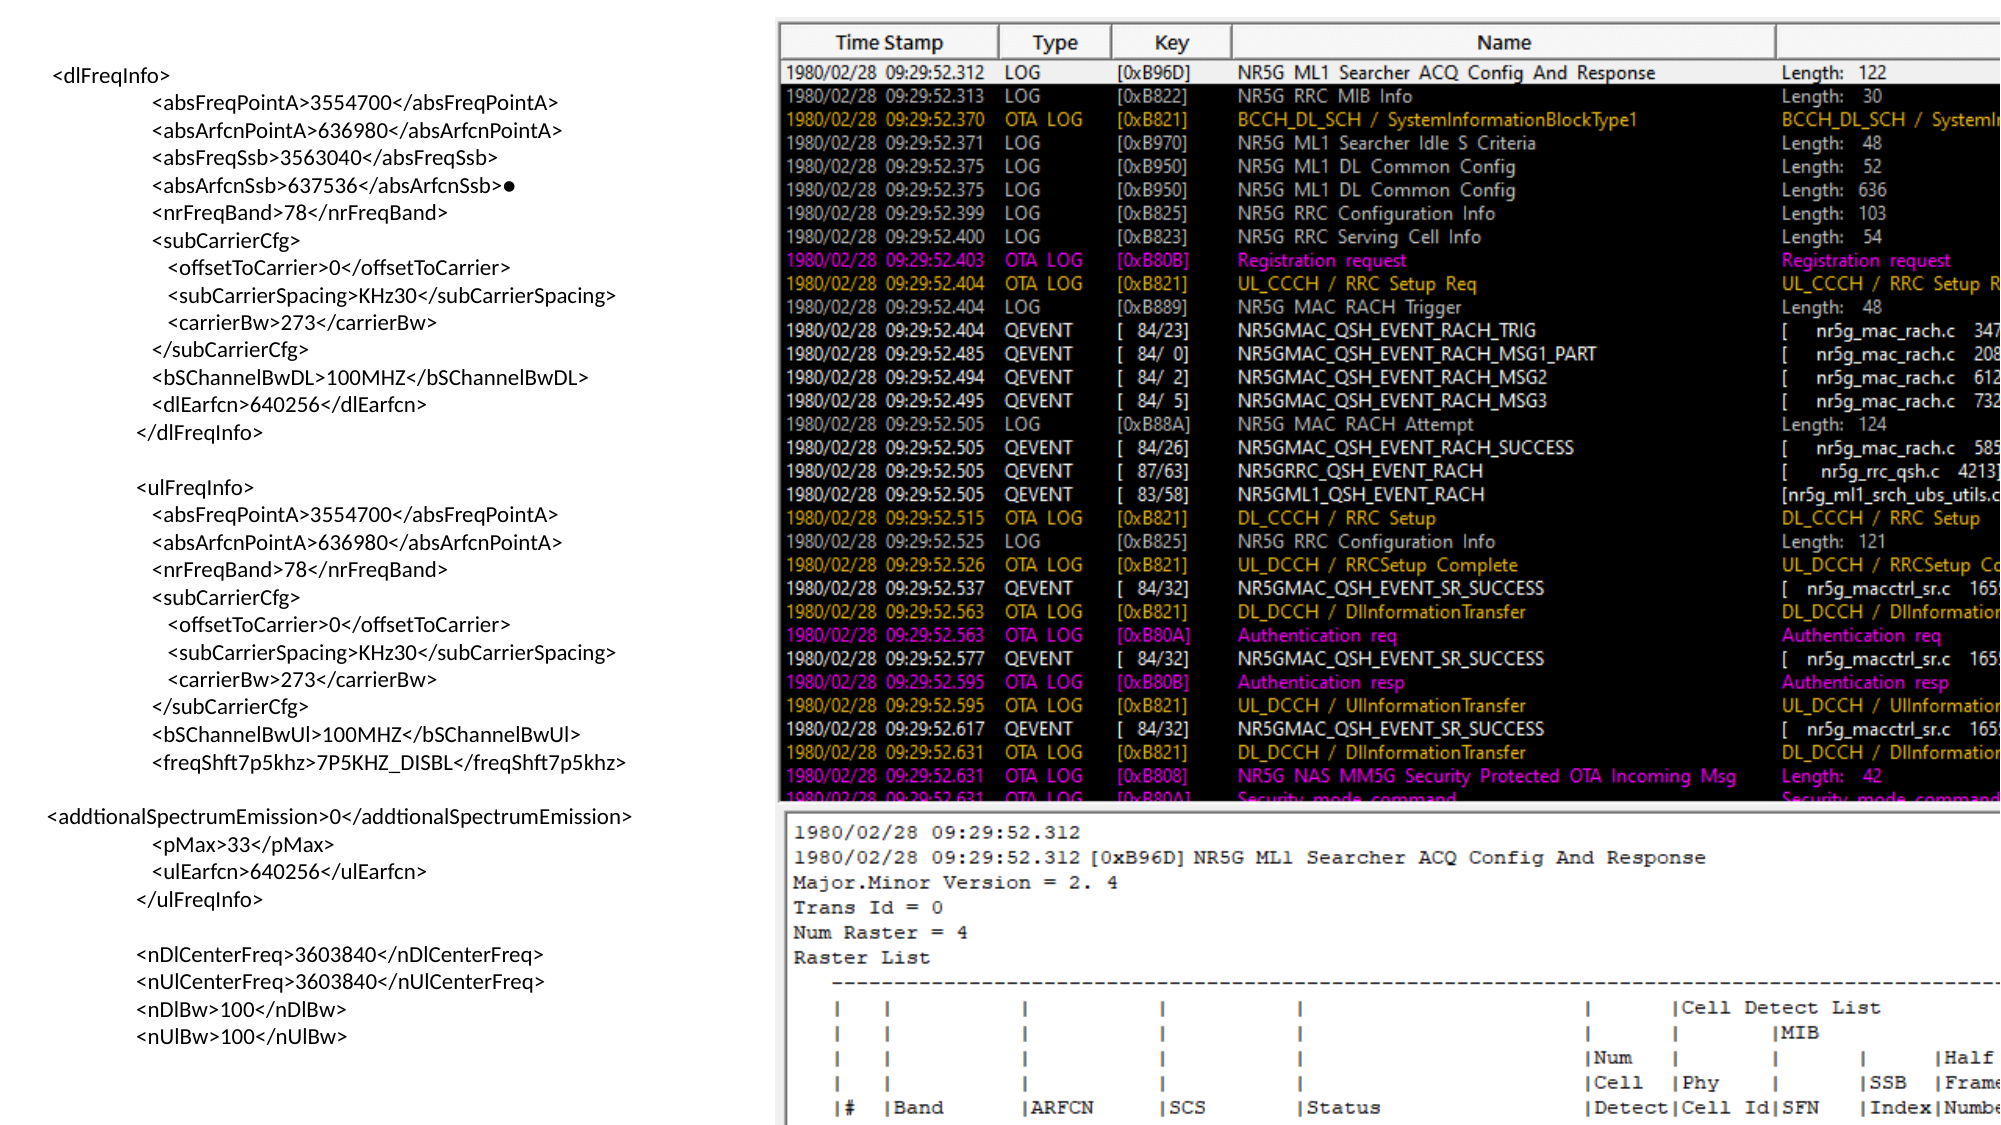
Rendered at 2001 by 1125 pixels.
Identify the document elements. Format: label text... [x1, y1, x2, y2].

text_box <dlFreqInfo> <absFreqPointA>3554700</absFreqPointA> <absArfcnPointA>636980</absArfcnPointA> <absFreqSsb>3563040</absFreqSsb> <absArfcnSsb>637536</absArfcnSsb>● <nrFreqBand>78</nrFreqBand> <subCarrierCfg> <offsetToCarrier>0</offsetToCarrier> <subCarrierSpacing>KHz30</subCarrierSpacing> <carrierBw>273</carrierBw> </subCarrierCfg> <bSChannelBwDL>100MHZ</bSChannelBwDL> <dlEarfcn>640256</dlEarfcn> </dlFreqInfo> <ulFreqInfo> <absFreqPointA>3554700</absFreqPointA> <absArfcnPointA>636980</absArfcnPointA> <nrFreqBand>78</nrFreqBand> <subCarrierCfg> <offsetToCarrier>0</offsetToCarrier> <subCarrierSpacing>KHz30</subCarrierSpacing> <carrierBw>273</carrierBw> </subCarrierCfg> <bSChannelBwUl>100MHZ</bSChannelBwUl> <freqShft7p5khz>7P5KHZ_DISBL</freqShft7p5khz> <addtionalSpectrumEmission>0</addtionalSpectrumEmission> <pMax>33</pMax> <ulEarfcn>640256</ulEarfcn> </ulFreqInfo> <nDlCenterFreq>3603840</nDlCenterFreq> <nUlCenterFreq>3603840</nUlCenterFreq> <nDlBw>100</nDlBw> <nUlBw>100</nUlBw> [32, 53, 754, 1057]
picture [775, 17, 2000, 1125]
